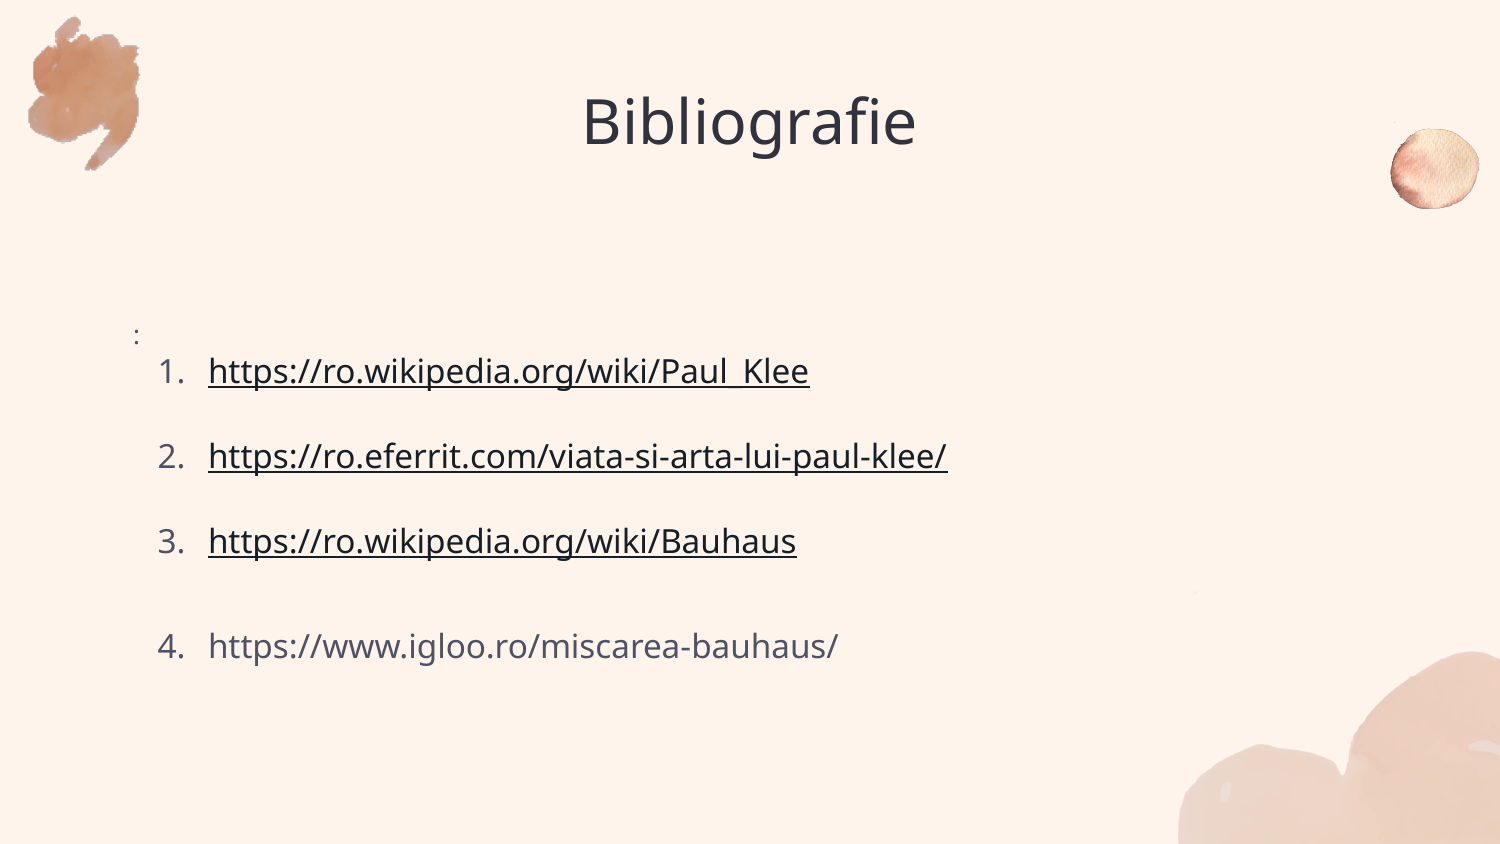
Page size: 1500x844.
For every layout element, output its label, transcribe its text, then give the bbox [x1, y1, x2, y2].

picture [1381, 119, 1486, 214]
list : https://ro.wikipedia.org/wiki/Paul_Klee https://ro.eferrit.com/viata-si-arta-lui-paul-klee/ https://ro.wikipedia.org/wiki/Bauhaus https://www.igloo.ro/miscarea-bauhaus/ [118, 209, 1100, 775]
title Bibliografie [118, 72, 1382, 167]
